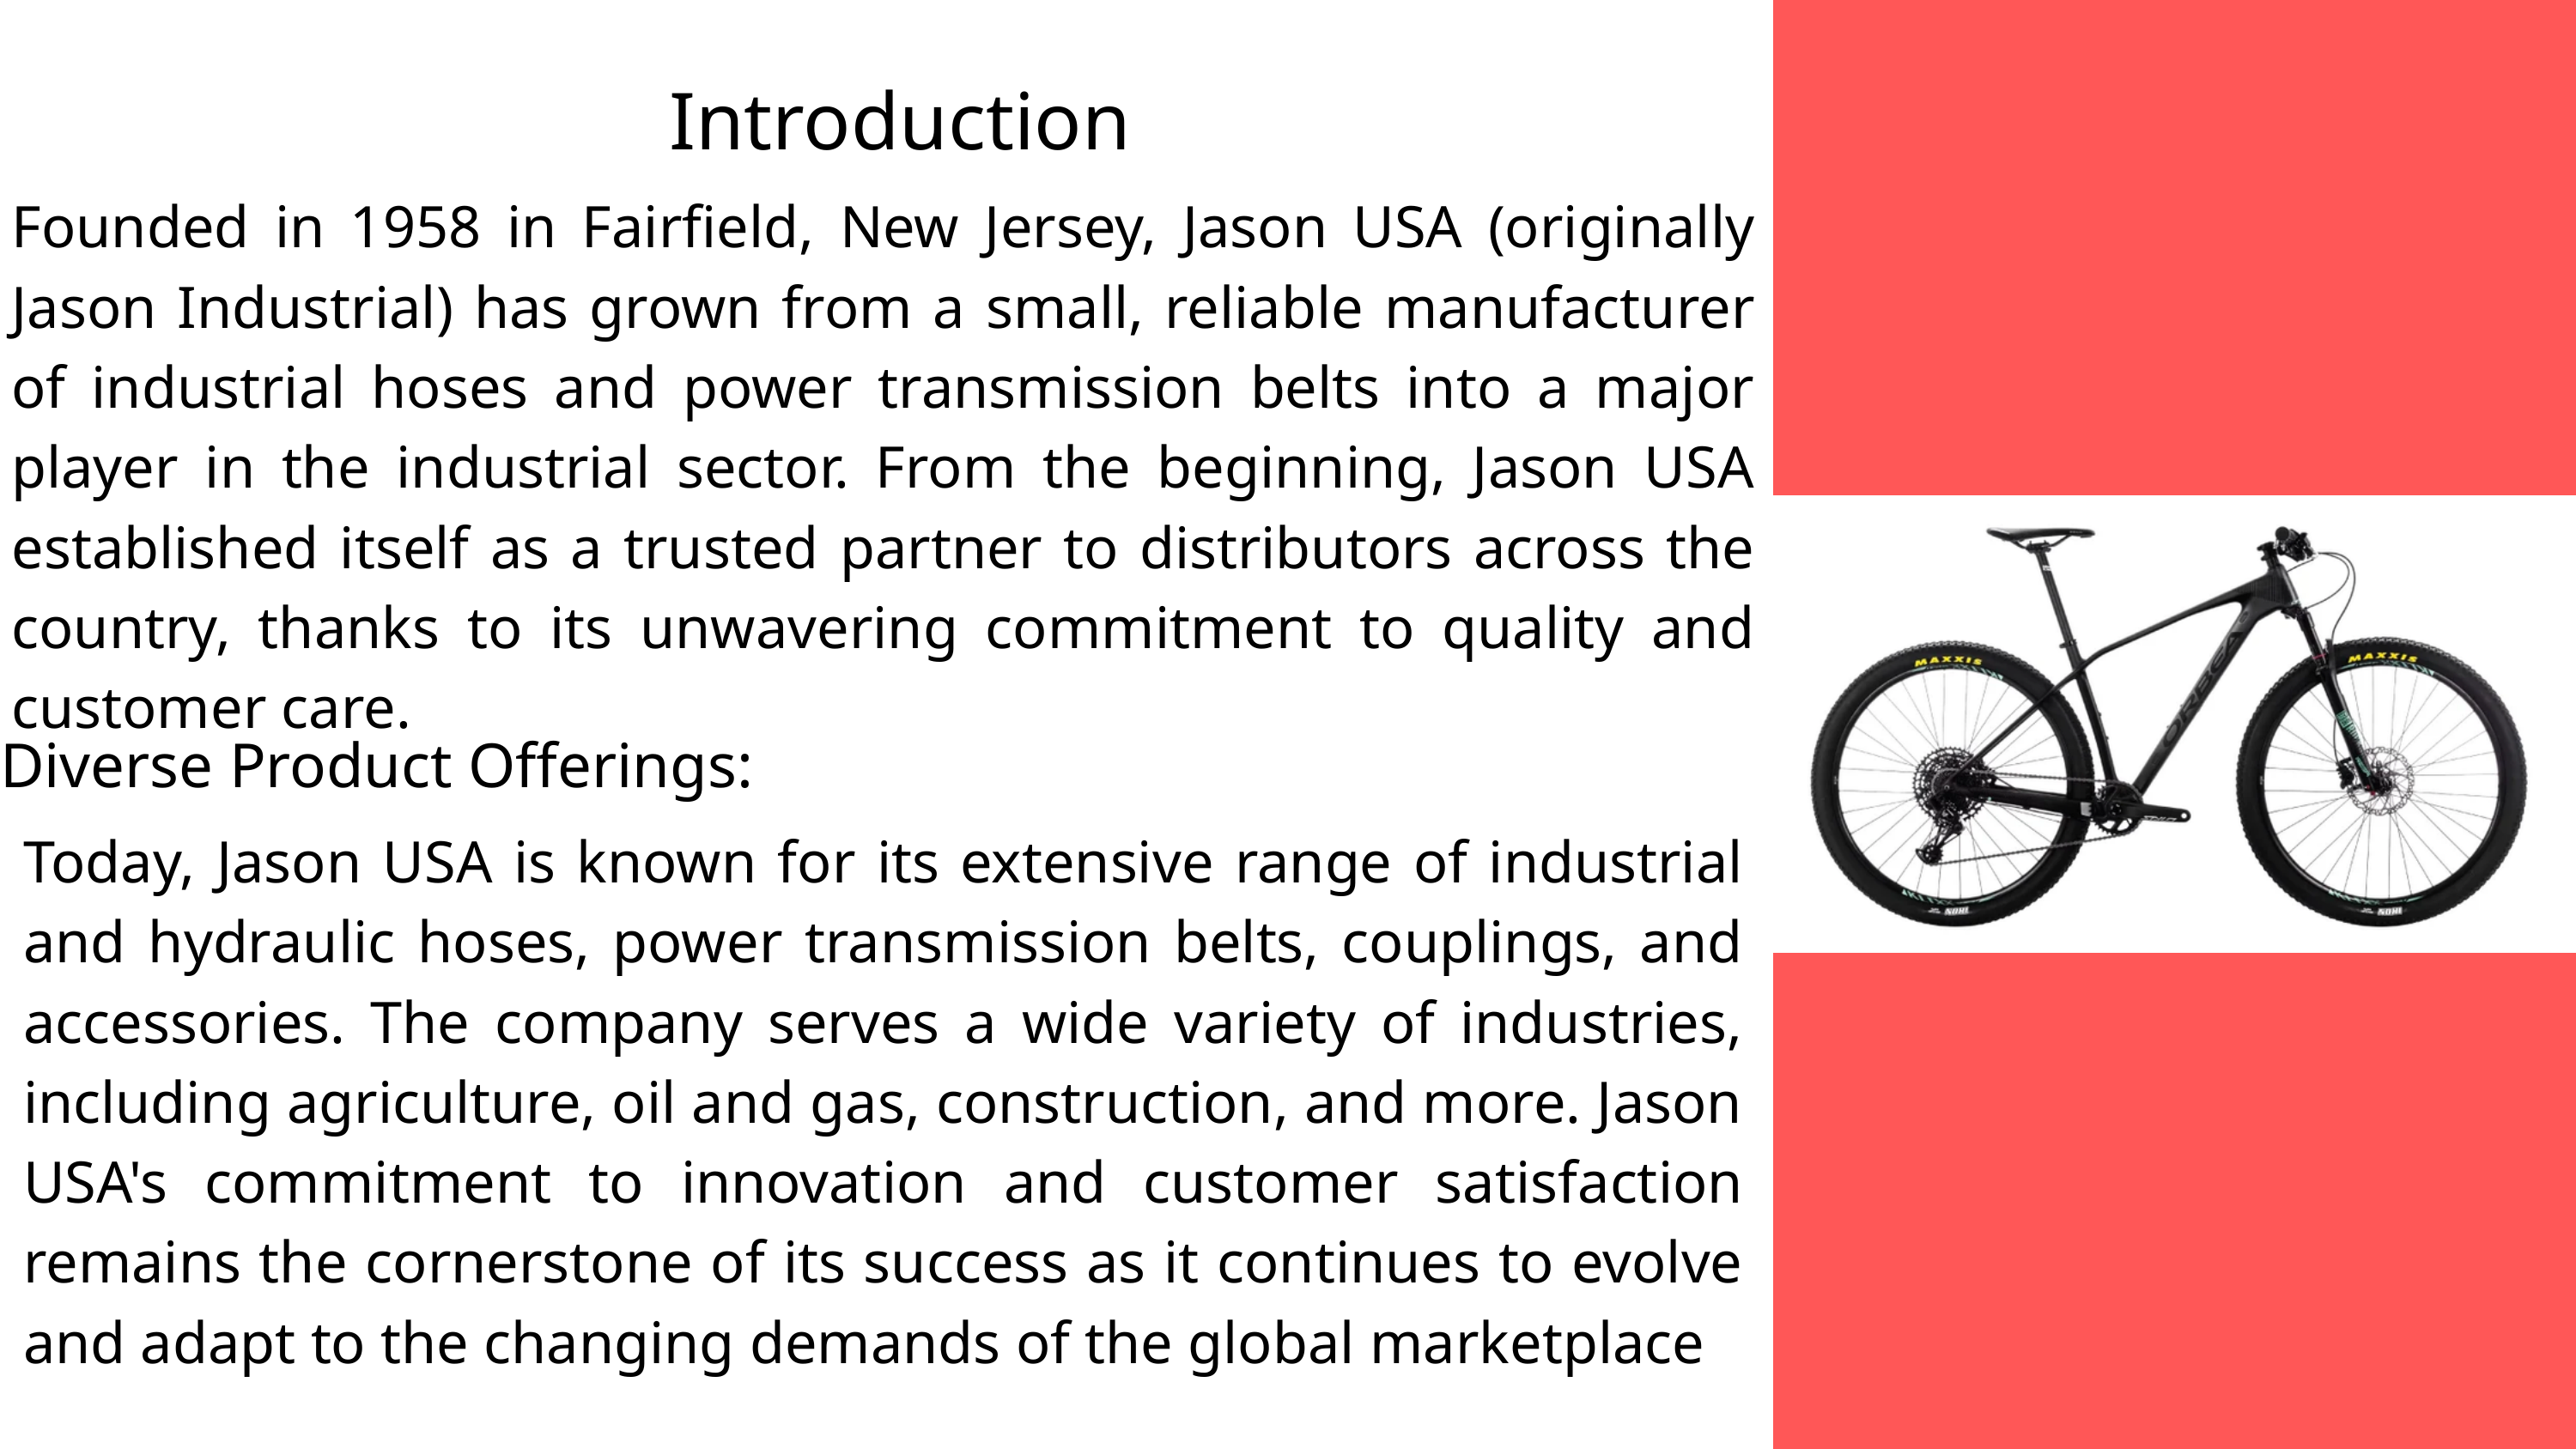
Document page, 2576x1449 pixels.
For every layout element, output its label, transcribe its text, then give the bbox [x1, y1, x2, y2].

text_box Today, Jason USA is known for its extensive range of industrial and hydraulic hoses, power transmission belts, couplings, and accessories. The company serves a wide variety of industries, including agriculture, oil and gas, construction, and more. Jason USA's commitment to innovation and customer satisfaction remains the cornerstone of its success as it continues to evolve and adapt to the changing demands of the global marketplace​ [23, 814, 1746, 1375]
text_box Diverse Product Offerings: [0, 714, 1719, 800]
text_box Founded in 1958 in Fairfield, New Jersey, Jason USA (originally Jason Industrial) has grown from a small, reliable manufacturer of industrial hoses and power transmission belts into a major player in the industrial sector. From the beginning, Jason USA established itself as a trusted partner to distributors across the country, thanks to its unwavering commitment to quality and customer care. [11, 179, 1757, 740]
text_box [1772, 0, 2576, 1449]
text_box Introduction [564, 55, 1236, 166]
